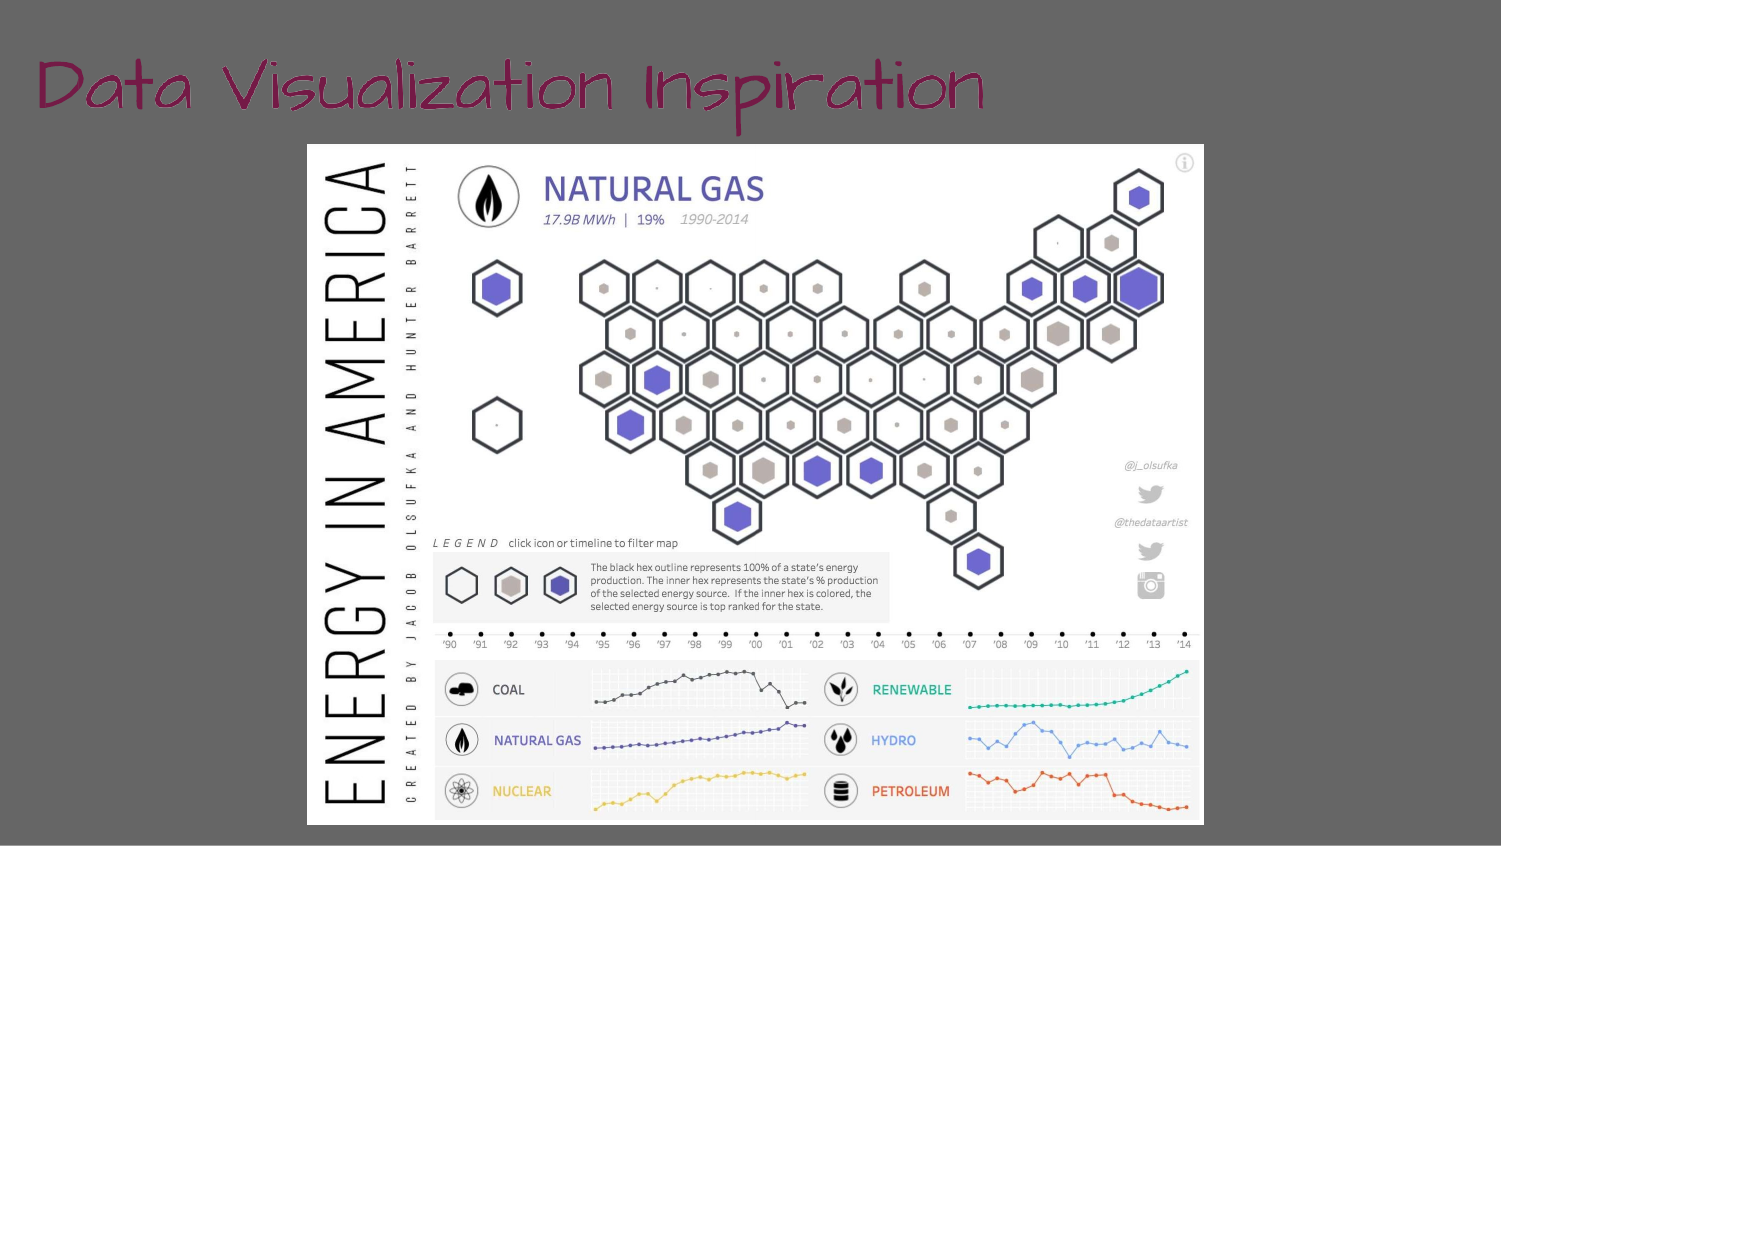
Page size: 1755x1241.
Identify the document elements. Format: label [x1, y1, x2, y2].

text_box [645, 58, 983, 137]
text_box [39, 58, 191, 110]
picture [307, 144, 1204, 826]
picture [222, 58, 613, 111]
